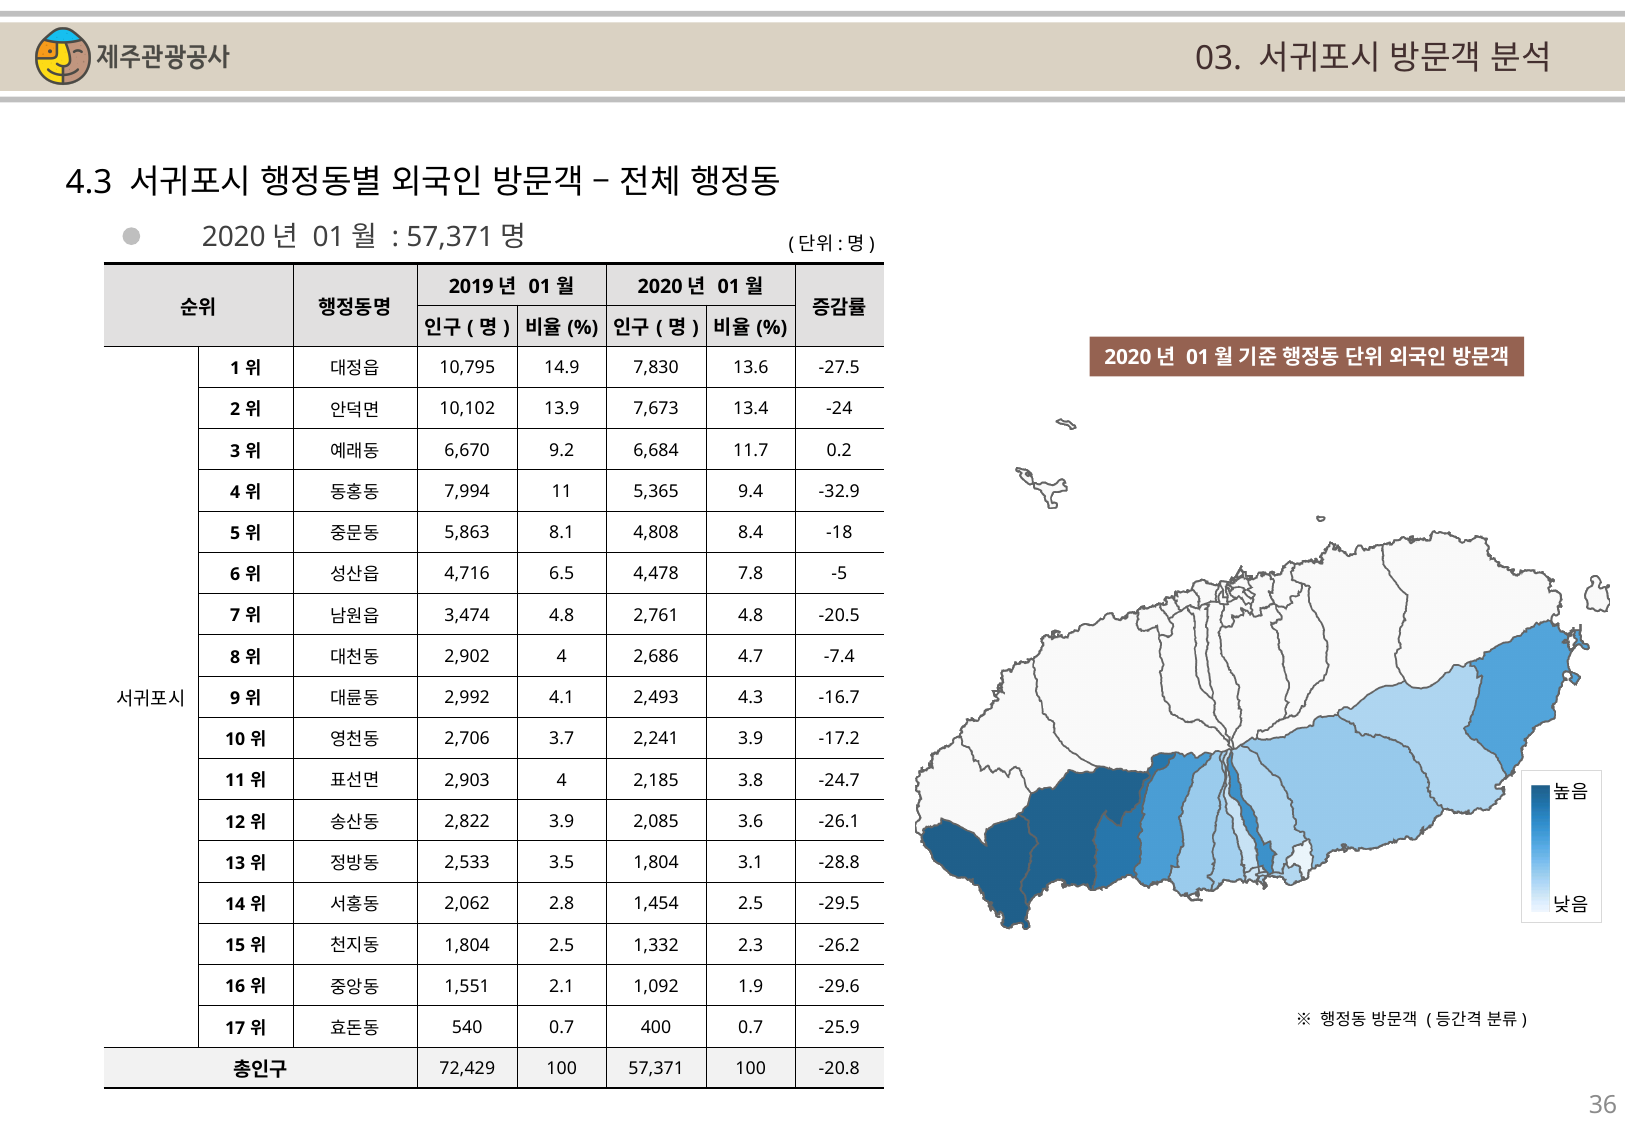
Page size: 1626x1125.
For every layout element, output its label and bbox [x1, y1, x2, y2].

table_cell [199, 800, 293, 840]
table_cell [294, 883, 417, 923]
table_cell [607, 594, 706, 634]
table_cell [607, 924, 706, 964]
table_cell [707, 841, 795, 882]
table_cell [796, 1048, 884, 1087]
text_box [1042, 28, 1595, 84]
table_cell [418, 512, 517, 552]
table_cell [518, 759, 606, 799]
table_cell [294, 429, 417, 469]
text_box [773, 223, 890, 262]
table_cell [294, 512, 417, 552]
table_cell [707, 553, 795, 593]
table_cell [518, 347, 606, 387]
table_cell [707, 512, 795, 552]
table_cell [707, 635, 795, 676]
table_cell [418, 635, 517, 676]
table_cell [418, 718, 517, 758]
table_cell [607, 677, 706, 717]
table_cell [294, 594, 417, 634]
table_cell [294, 677, 417, 717]
table_cell [418, 429, 517, 469]
table_cell [518, 1048, 606, 1087]
table_cell [607, 718, 706, 758]
table_cell [518, 306, 606, 346]
table_header [607, 265, 795, 305]
text_box [121, 226, 141, 246]
table_cell [294, 347, 417, 387]
table_cell [418, 677, 517, 717]
table_cell [518, 594, 606, 634]
table_cell [796, 718, 884, 758]
table_cell [199, 635, 293, 676]
table_cell [707, 594, 795, 634]
table_cell [518, 841, 606, 882]
table_cell [418, 965, 517, 1005]
table_cell [796, 429, 884, 469]
table_cell [607, 470, 706, 511]
table_cell [199, 677, 293, 717]
table_cell [418, 1006, 517, 1047]
table_cell [607, 759, 706, 799]
table_cell [707, 718, 795, 758]
table_cell [607, 347, 706, 387]
table_cell [199, 470, 293, 511]
table_cell [518, 677, 606, 717]
table_cell [518, 883, 606, 923]
table_cell [199, 924, 293, 964]
table_cell [796, 759, 884, 799]
table_cell [294, 553, 417, 593]
table_cell [199, 429, 293, 469]
table_cell [294, 1006, 417, 1047]
table_cell [199, 718, 293, 758]
table_cell [518, 388, 606, 428]
table_cell [607, 841, 706, 882]
text_box [1521, 770, 1618, 925]
table_cell [418, 841, 517, 882]
table_header [294, 265, 417, 346]
text_box [50, 152, 1144, 208]
table_cell [518, 924, 606, 964]
table_cell [707, 429, 795, 469]
table_cell [418, 388, 517, 428]
table_cell [294, 635, 417, 676]
table_cell [796, 883, 884, 923]
table_cell [796, 594, 884, 634]
table_cell [518, 512, 606, 552]
table_cell [418, 924, 517, 964]
table_cell [294, 841, 417, 882]
table_cell [418, 553, 517, 593]
table_cell [199, 388, 293, 428]
table_cell [418, 347, 517, 387]
table_cell [707, 759, 795, 799]
table_cell [518, 1006, 606, 1047]
table_cell [607, 512, 706, 552]
picture [31, 26, 232, 87]
table_cell [707, 883, 795, 923]
text_box [186, 210, 542, 260]
table_cell [707, 1048, 795, 1087]
table_cell [796, 677, 884, 717]
table_cell [418, 1048, 517, 1087]
table_cell [294, 965, 417, 1005]
table_cell [199, 965, 293, 1005]
table_cell [796, 965, 884, 1005]
table_header [796, 265, 884, 346]
table_cell [607, 800, 706, 840]
table_cell [518, 718, 606, 758]
table_cell [104, 347, 198, 1047]
table_cell [707, 1006, 795, 1047]
table_header [418, 265, 606, 305]
table_cell [518, 429, 606, 469]
slide_number [1251, 1063, 1618, 1123]
table_cell [796, 388, 884, 428]
table_header [104, 265, 293, 346]
table_cell [418, 306, 517, 346]
table_cell [418, 470, 517, 511]
table_cell [518, 800, 606, 840]
table_cell [199, 553, 293, 593]
table_cell [418, 759, 517, 799]
table_cell [518, 635, 606, 676]
table_cell [707, 924, 795, 964]
table_cell [418, 594, 517, 634]
table_cell [607, 1006, 706, 1047]
table_cell [607, 883, 706, 923]
table_cell [607, 388, 706, 428]
table_cell [607, 965, 706, 1005]
table_cell [518, 553, 606, 593]
table_cell [607, 429, 706, 469]
table_cell [199, 883, 293, 923]
table_cell [199, 594, 293, 634]
table_cell [707, 677, 795, 717]
table_cell [607, 306, 706, 346]
table_cell [518, 470, 606, 511]
table_cell [418, 800, 517, 840]
table_cell [607, 553, 706, 593]
table_cell [294, 718, 417, 758]
table_cell [199, 347, 293, 387]
table_cell [796, 512, 884, 552]
table_cell [607, 1048, 706, 1087]
table_cell [796, 635, 884, 676]
table_cell [418, 883, 517, 923]
table_cell [199, 1006, 293, 1047]
table_cell [707, 470, 795, 511]
picture [915, 236, 1610, 1112]
table_cell [707, 347, 795, 387]
table_cell [199, 759, 293, 799]
table_cell [199, 512, 293, 552]
table_cell [707, 306, 795, 346]
table_cell [796, 347, 884, 387]
table_cell [294, 470, 417, 511]
table_cell [707, 388, 795, 428]
table_cell [796, 553, 884, 593]
table_cell [294, 800, 417, 840]
table_cell [796, 924, 884, 964]
table_cell [294, 759, 417, 799]
table_cell [199, 841, 293, 882]
table_cell [707, 800, 795, 840]
table_cell [796, 841, 884, 882]
table_cell [294, 388, 417, 428]
table_cell [607, 635, 706, 676]
table_cell [796, 800, 884, 840]
table_cell [796, 470, 884, 511]
table_cell [707, 965, 795, 1005]
table_cell [796, 1006, 884, 1047]
table_cell [294, 924, 417, 964]
table_cell [104, 1048, 417, 1087]
table_cell [518, 965, 606, 1005]
